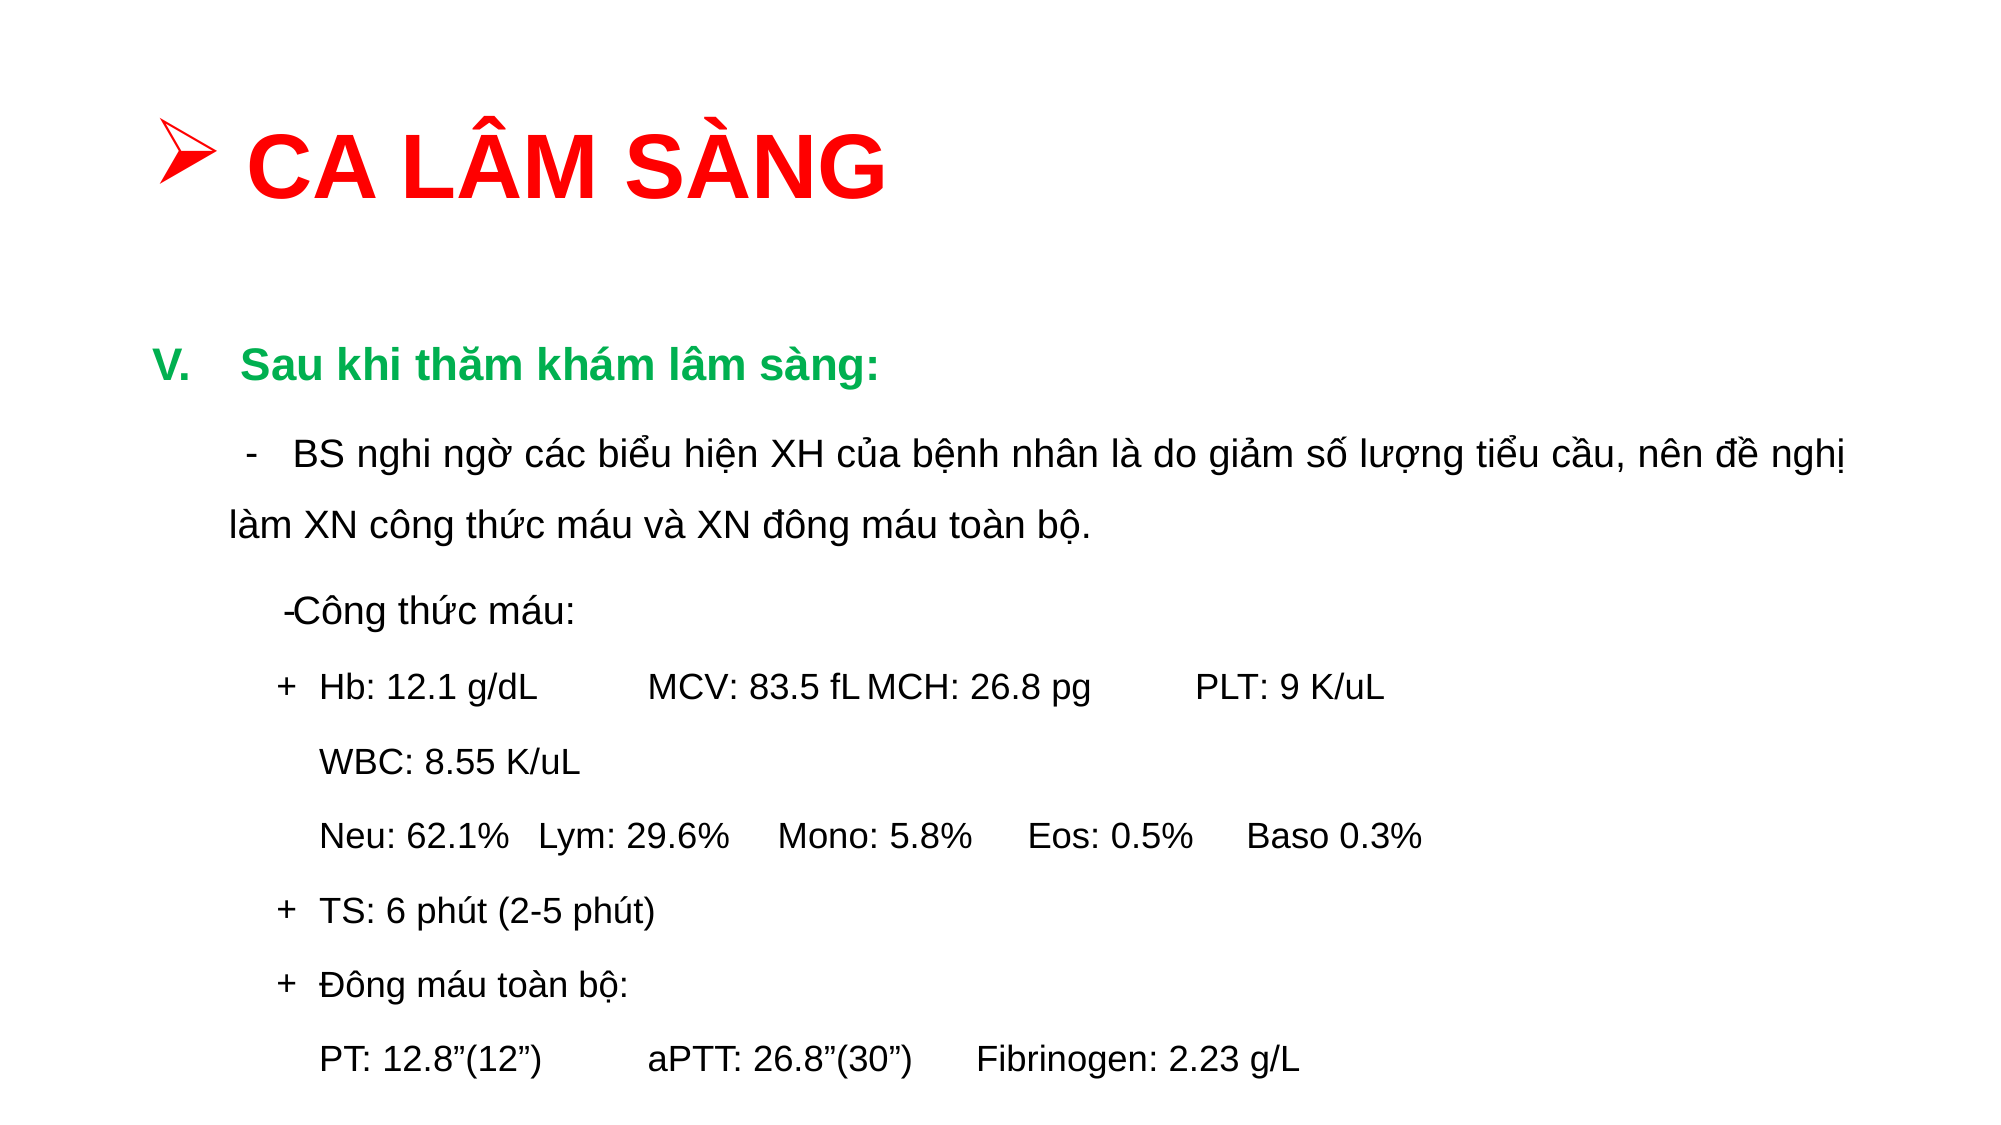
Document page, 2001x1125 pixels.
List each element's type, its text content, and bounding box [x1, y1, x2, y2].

title CA LÂM SÀNG [137, 59, 1863, 278]
list Sau khi thăm khám lâm sàng: BS nghi ngờ các biểu hiện XH của bệnh nhân là do giảm số lượng tiểu cầu, nên đề nghị làm XN công thức máu và XN đông máu toàn bộ. Công thức máu: Hb: 12.1 g/dL MCV: 83.5 fL MCH: 26.8 pg PLT: 9 K/uL WBC: 8.55 K/uL Neu: 62.1% Lym: 29.6% Mono: 5.8% Eos: 0.5% Baso 0.3% TS: 6 phút (2-5 phút) Đông máu toàn bộ: PT: 12.8”(12”) aPTT: 26.8”(30”) Fibrinogen: 2.23 g/L [137, 299, 1863, 1096]
